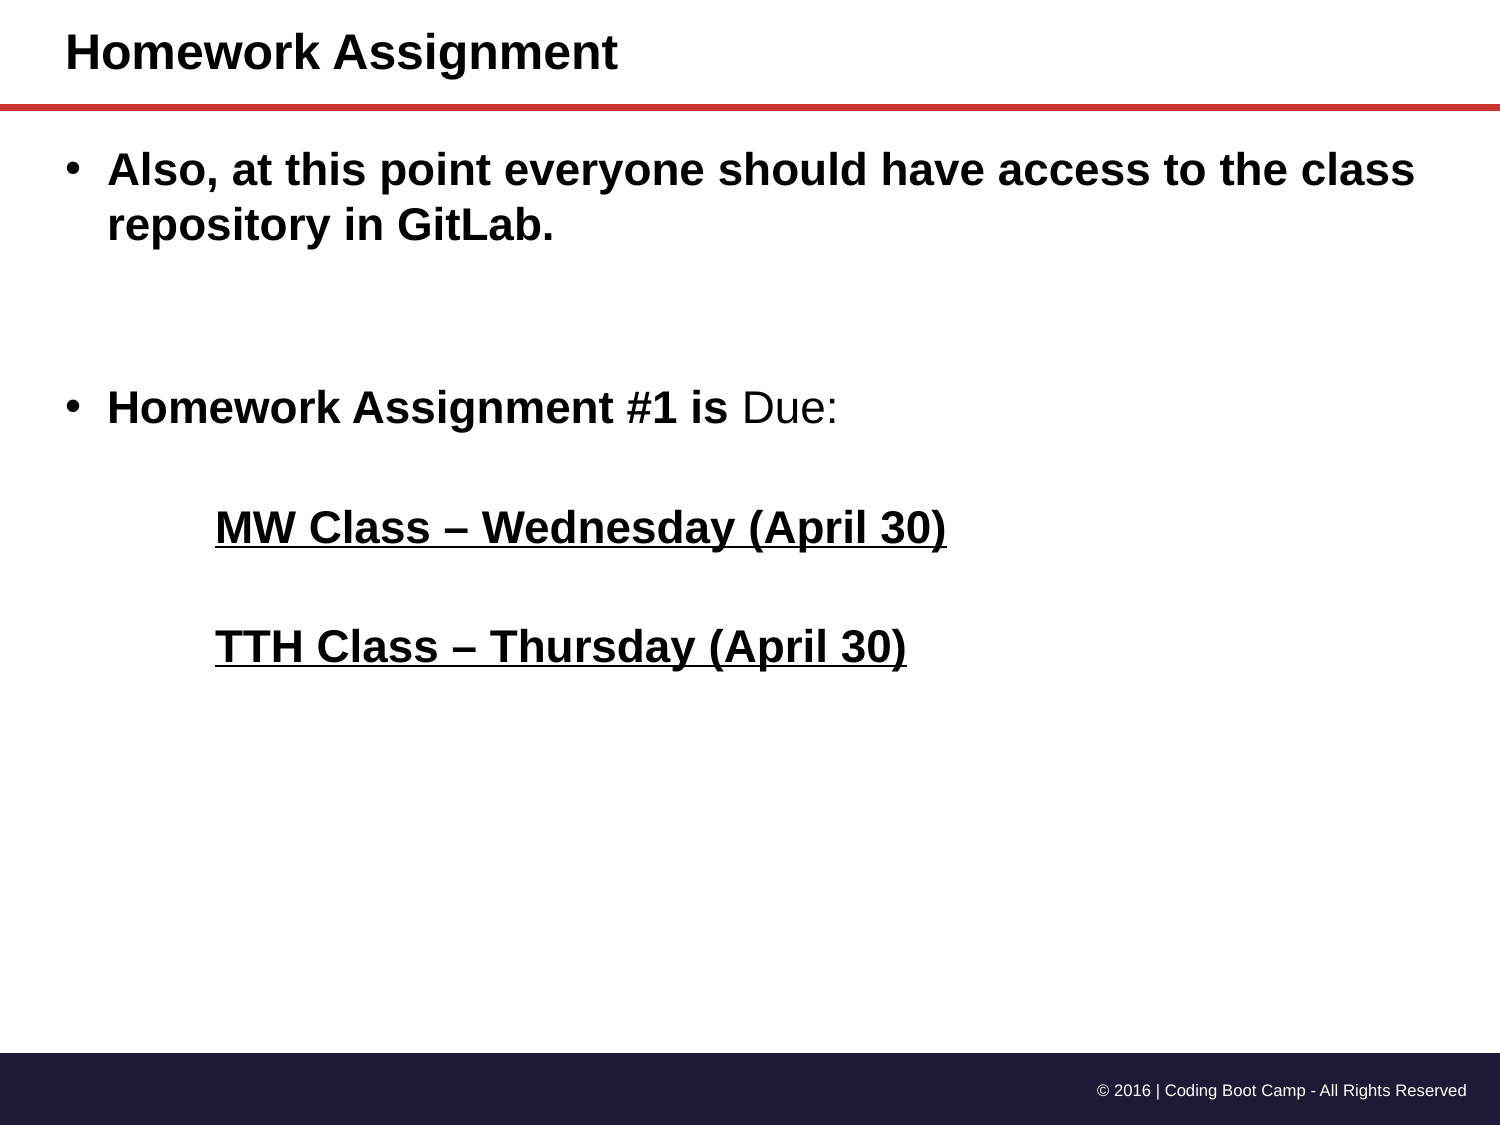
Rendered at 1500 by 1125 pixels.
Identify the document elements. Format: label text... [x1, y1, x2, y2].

title Homework Assignment [50, 0, 948, 108]
text_box Also, at this point everyone should have access to the class repository in GitLab. Homework Assignment #1 is Due: MW Class – Wednesday (April 30) TTH Class – Thursday (April 30) [49, 124, 1484, 863]
